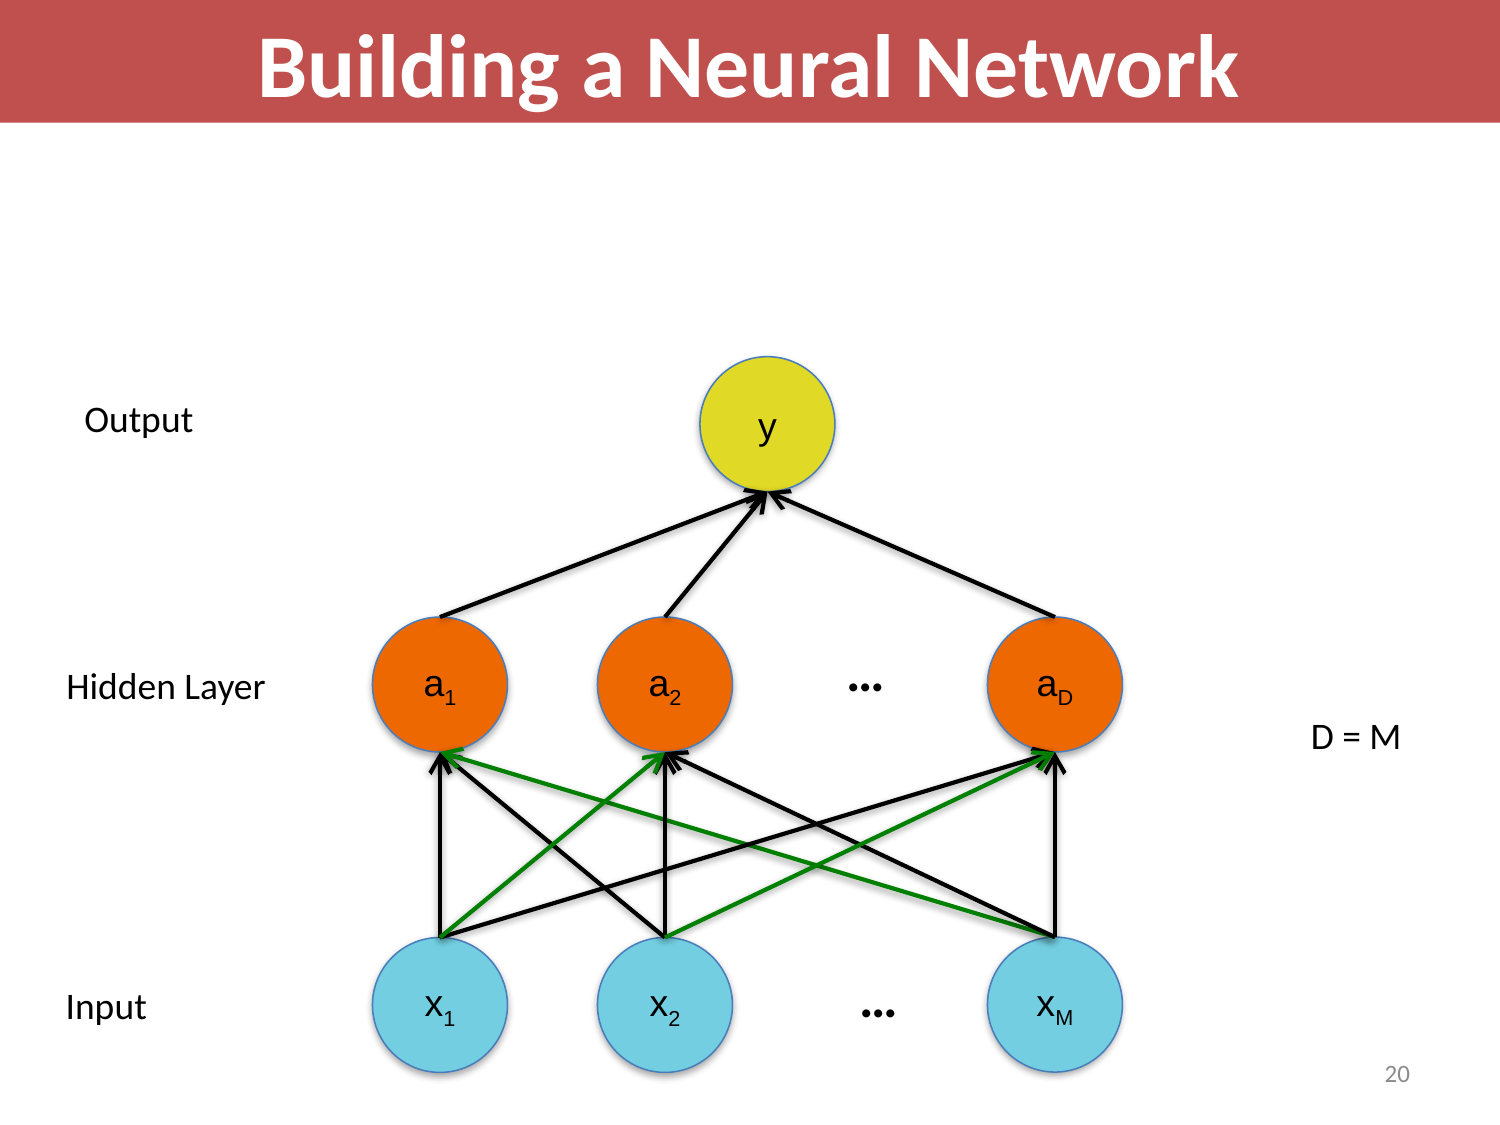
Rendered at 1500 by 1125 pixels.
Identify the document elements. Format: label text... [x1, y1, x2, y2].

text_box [664, 751, 1054, 938]
text_box Input [0, 974, 213, 1035]
text_box Building a Neural Network [0, 0, 1500, 125]
text_box Output [69, 387, 282, 448]
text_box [653, 502, 780, 606]
text_box D = M [1187, 704, 1500, 765]
text_box a2 [611, 617, 734, 748]
text_box Hidden Layer [0, 654, 335, 715]
slide_number 20 [1074, 1042, 1425, 1103]
text_box … [834, 955, 923, 1036]
text_box x1 [371, 937, 509, 1074]
text_box y [699, 355, 836, 489]
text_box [439, 751, 663, 938]
text_box x2 [596, 947, 734, 1074]
text_box … [822, 630, 910, 710]
text_box aD [986, 616, 1124, 753]
text_box xM [986, 936, 1124, 1073]
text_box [540, 390, 667, 719]
text_box a1 [371, 616, 509, 753]
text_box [848, 410, 975, 699]
